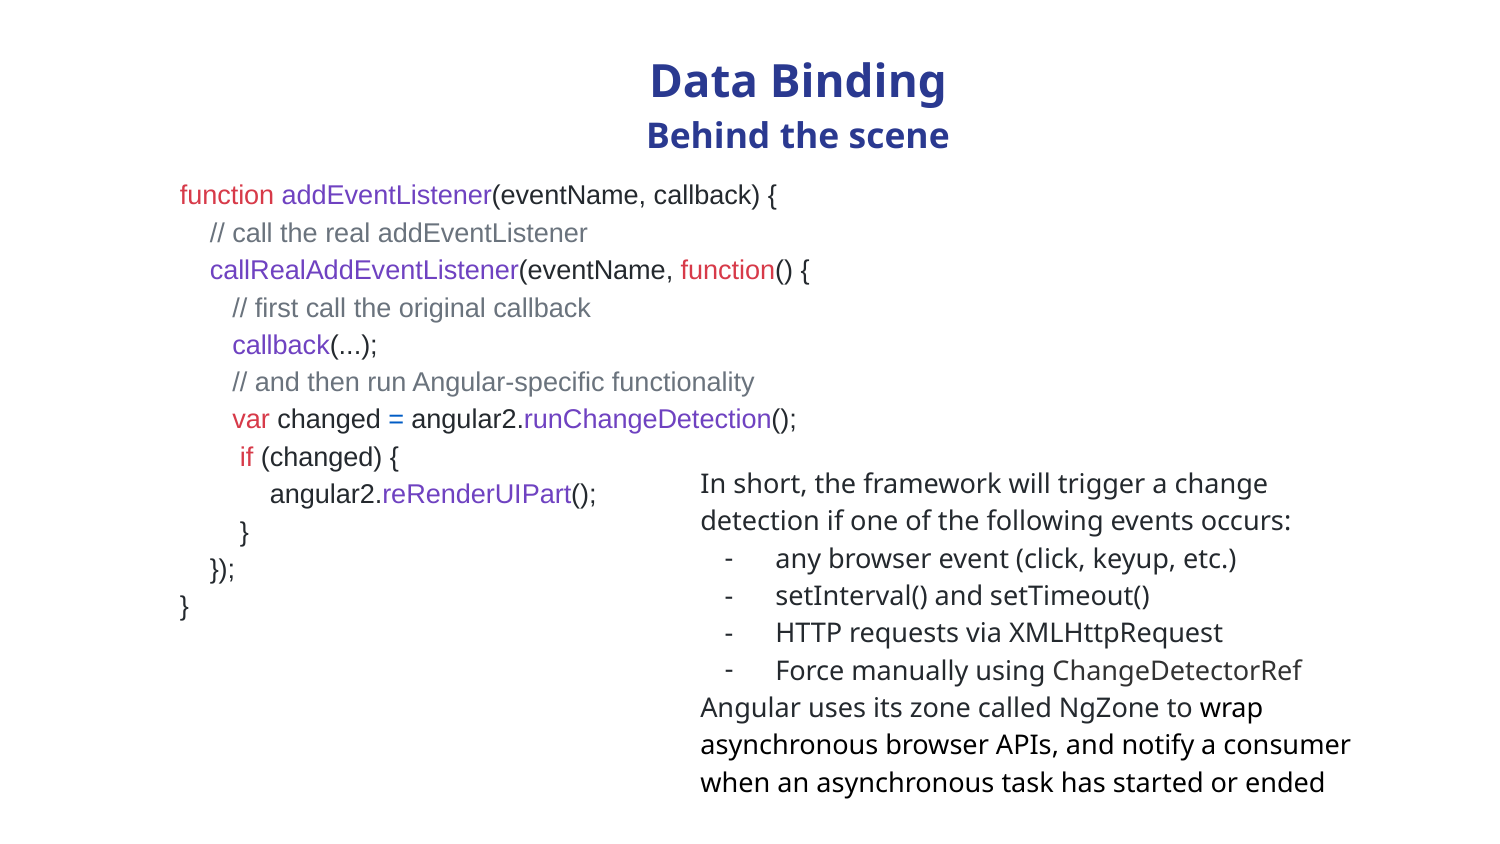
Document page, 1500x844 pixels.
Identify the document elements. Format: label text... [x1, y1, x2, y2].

text_box function addEventListener(eventName, callback) { // call the real addEventListener callRealAddEventListener(eventName, function() { // first call the original callback callback(...); // and then run Angular-specific functionality var changed = angular2.runChangeDetection(); if (changed) { angular2.reRenderUIPart(); } }); } [164, 158, 1301, 636]
title Data Binding Behind the scene [32, 28, 1489, 175]
text_box In short, the framework will trigger a change detection if one of the following events occurs: any browser event (click, keyup, etc.) setInterval() and setTimeout() HTTP requests via XMLHttpRequest Force manually using ChangeDetectorRef Angular uses its zone called NgZone to wrap asynchronous browser APIs, and notify a consumer when an asynchronous task has started or ended [685, 446, 1390, 844]
